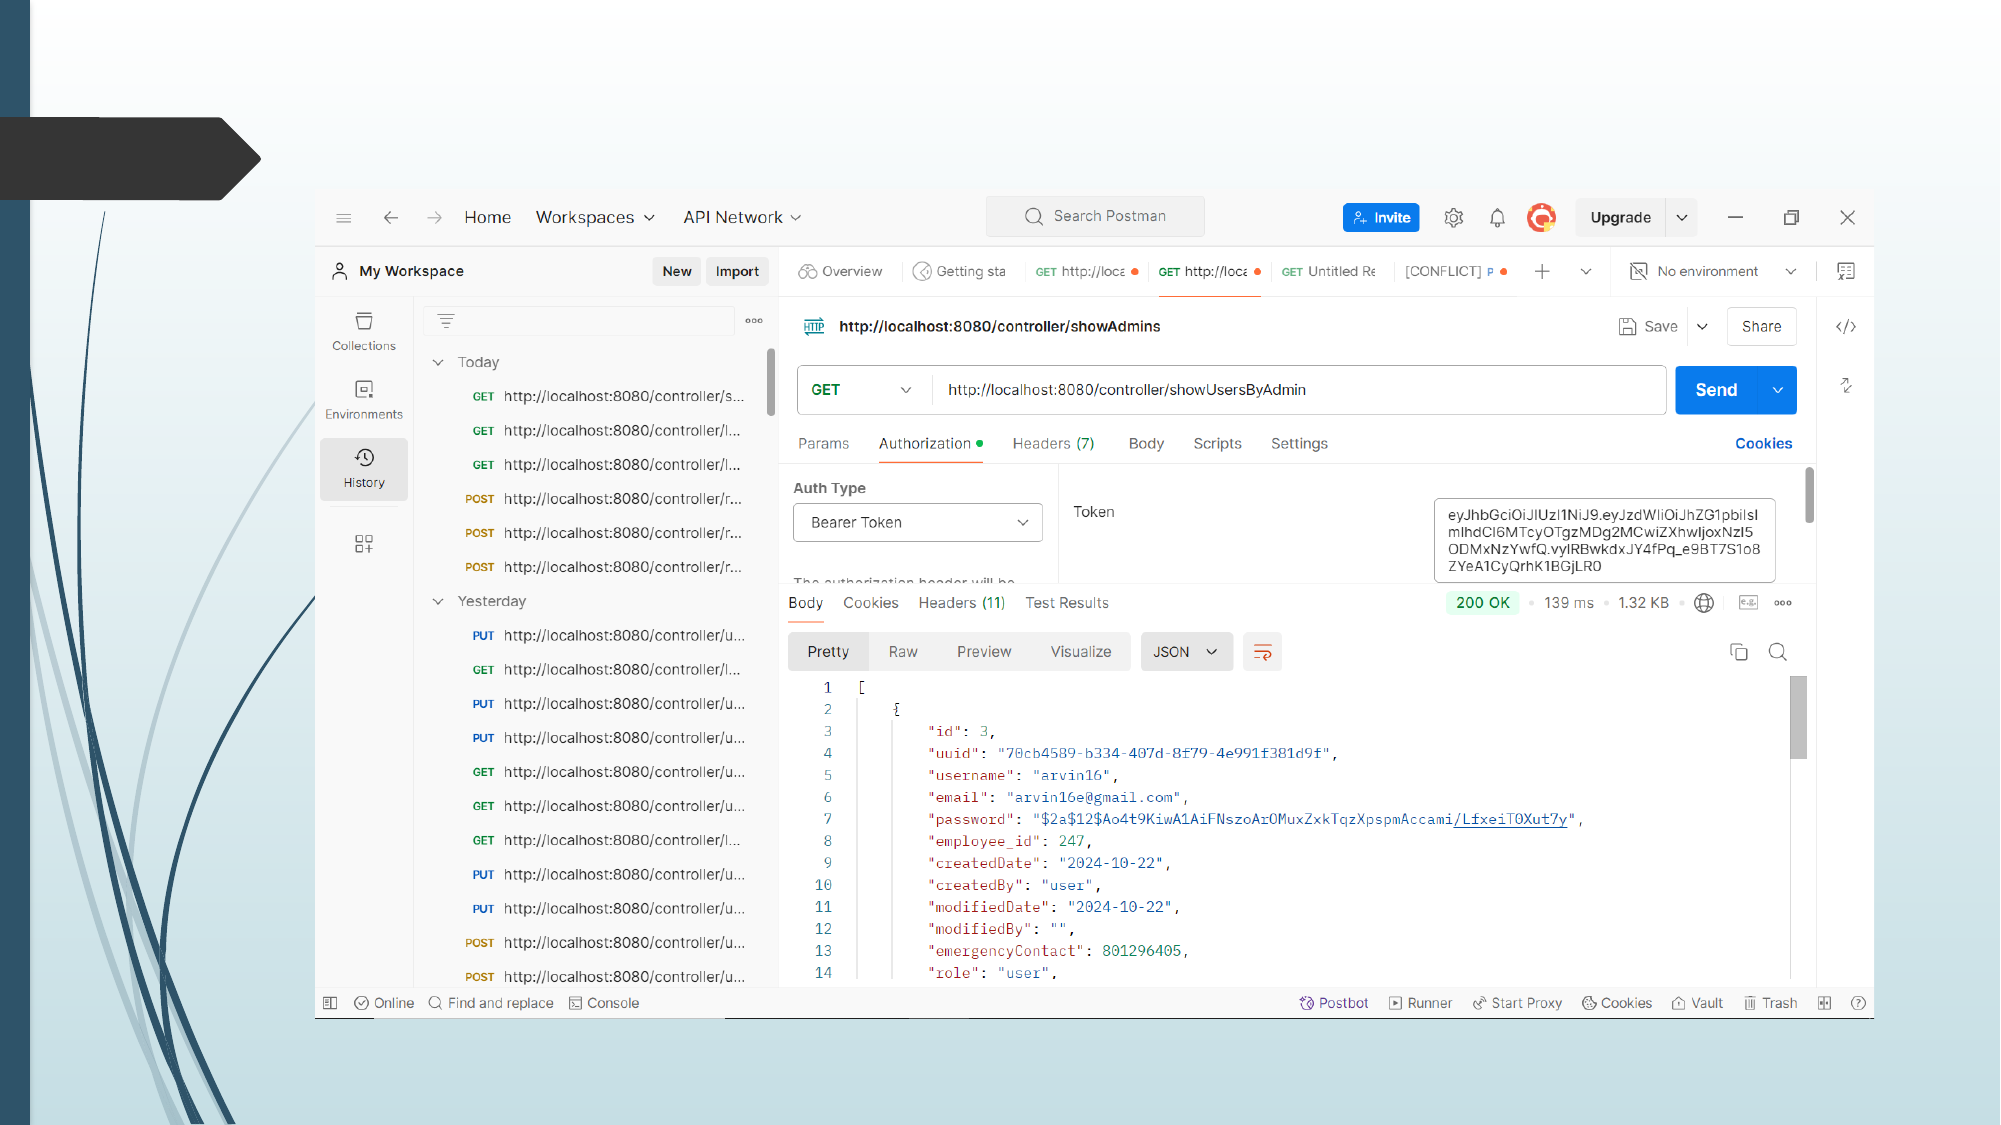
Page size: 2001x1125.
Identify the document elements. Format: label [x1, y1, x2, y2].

picture [314, 188, 1875, 1019]
